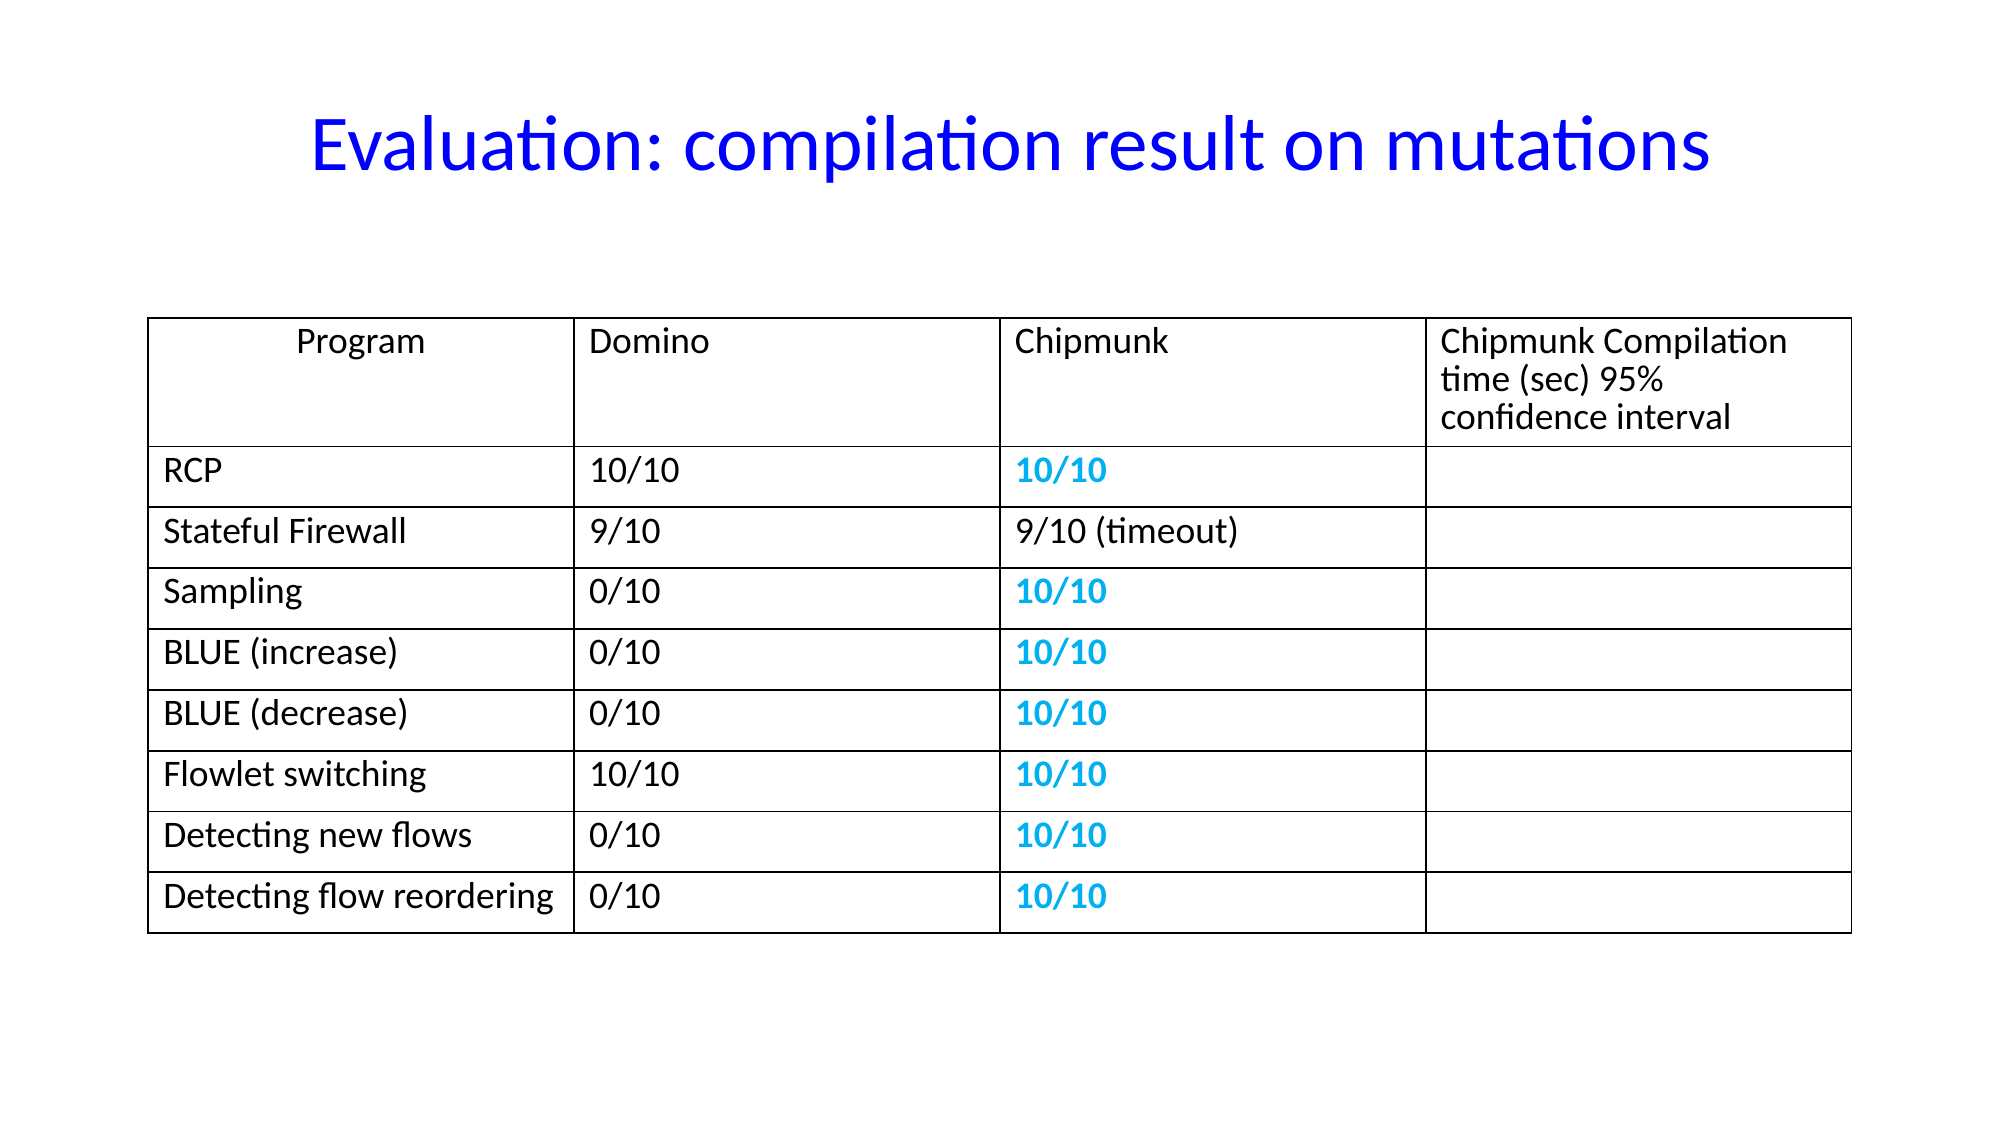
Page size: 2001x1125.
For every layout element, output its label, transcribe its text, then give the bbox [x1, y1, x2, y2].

table_cell 10/10 [575, 752, 999, 811]
table_cell BLUE (decrease) [149, 691, 573, 750]
table_cell Stateful Firewall [149, 508, 573, 567]
table_cell Detecting new flows [149, 812, 573, 871]
table_cell 10/10 [1001, 873, 1425, 932]
table_header Domino [575, 319, 999, 446]
table_cell Flowlet switching [149, 752, 573, 811]
table_cell 0/10 [575, 630, 999, 689]
table_cell BLUE (increase) [149, 630, 573, 689]
table_cell 0/10 [575, 812, 999, 871]
table_cell [1427, 630, 1851, 689]
table_cell 9/10 (timeout) [1001, 508, 1425, 567]
table_cell [1427, 812, 1851, 871]
table_cell 10/10 [575, 447, 999, 506]
table_header Chipmunk Compilation time (sec) 95% confidence interval [1427, 319, 1851, 446]
table_cell [1427, 752, 1851, 811]
table_cell [1427, 569, 1851, 628]
table_cell Sampling [149, 569, 573, 628]
table_cell 0/10 [575, 691, 999, 750]
table_cell 10/10 [1001, 691, 1425, 750]
table_header Chipmunk [1001, 319, 1425, 446]
table_cell 10/10 [1001, 447, 1425, 506]
table_cell [1427, 873, 1851, 932]
table_cell [1427, 508, 1851, 567]
table_cell 10/10 [1001, 752, 1425, 811]
table_header Program [149, 319, 573, 446]
table_cell [1427, 691, 1851, 750]
table_cell 10/10 [1001, 569, 1425, 628]
table_cell [1427, 447, 1851, 506]
table_cell RCP [149, 447, 573, 506]
table_cell 9/10 [575, 508, 999, 567]
table_cell 0/10 [575, 569, 999, 628]
table_cell 10/10 [1001, 630, 1425, 689]
text_box Evaluation: compilation result on mutations [48, 45, 1975, 233]
table_cell Detecting flow reordering [149, 873, 573, 932]
table_cell 10/10 [1001, 812, 1425, 871]
table_cell 0/10 [575, 873, 999, 932]
